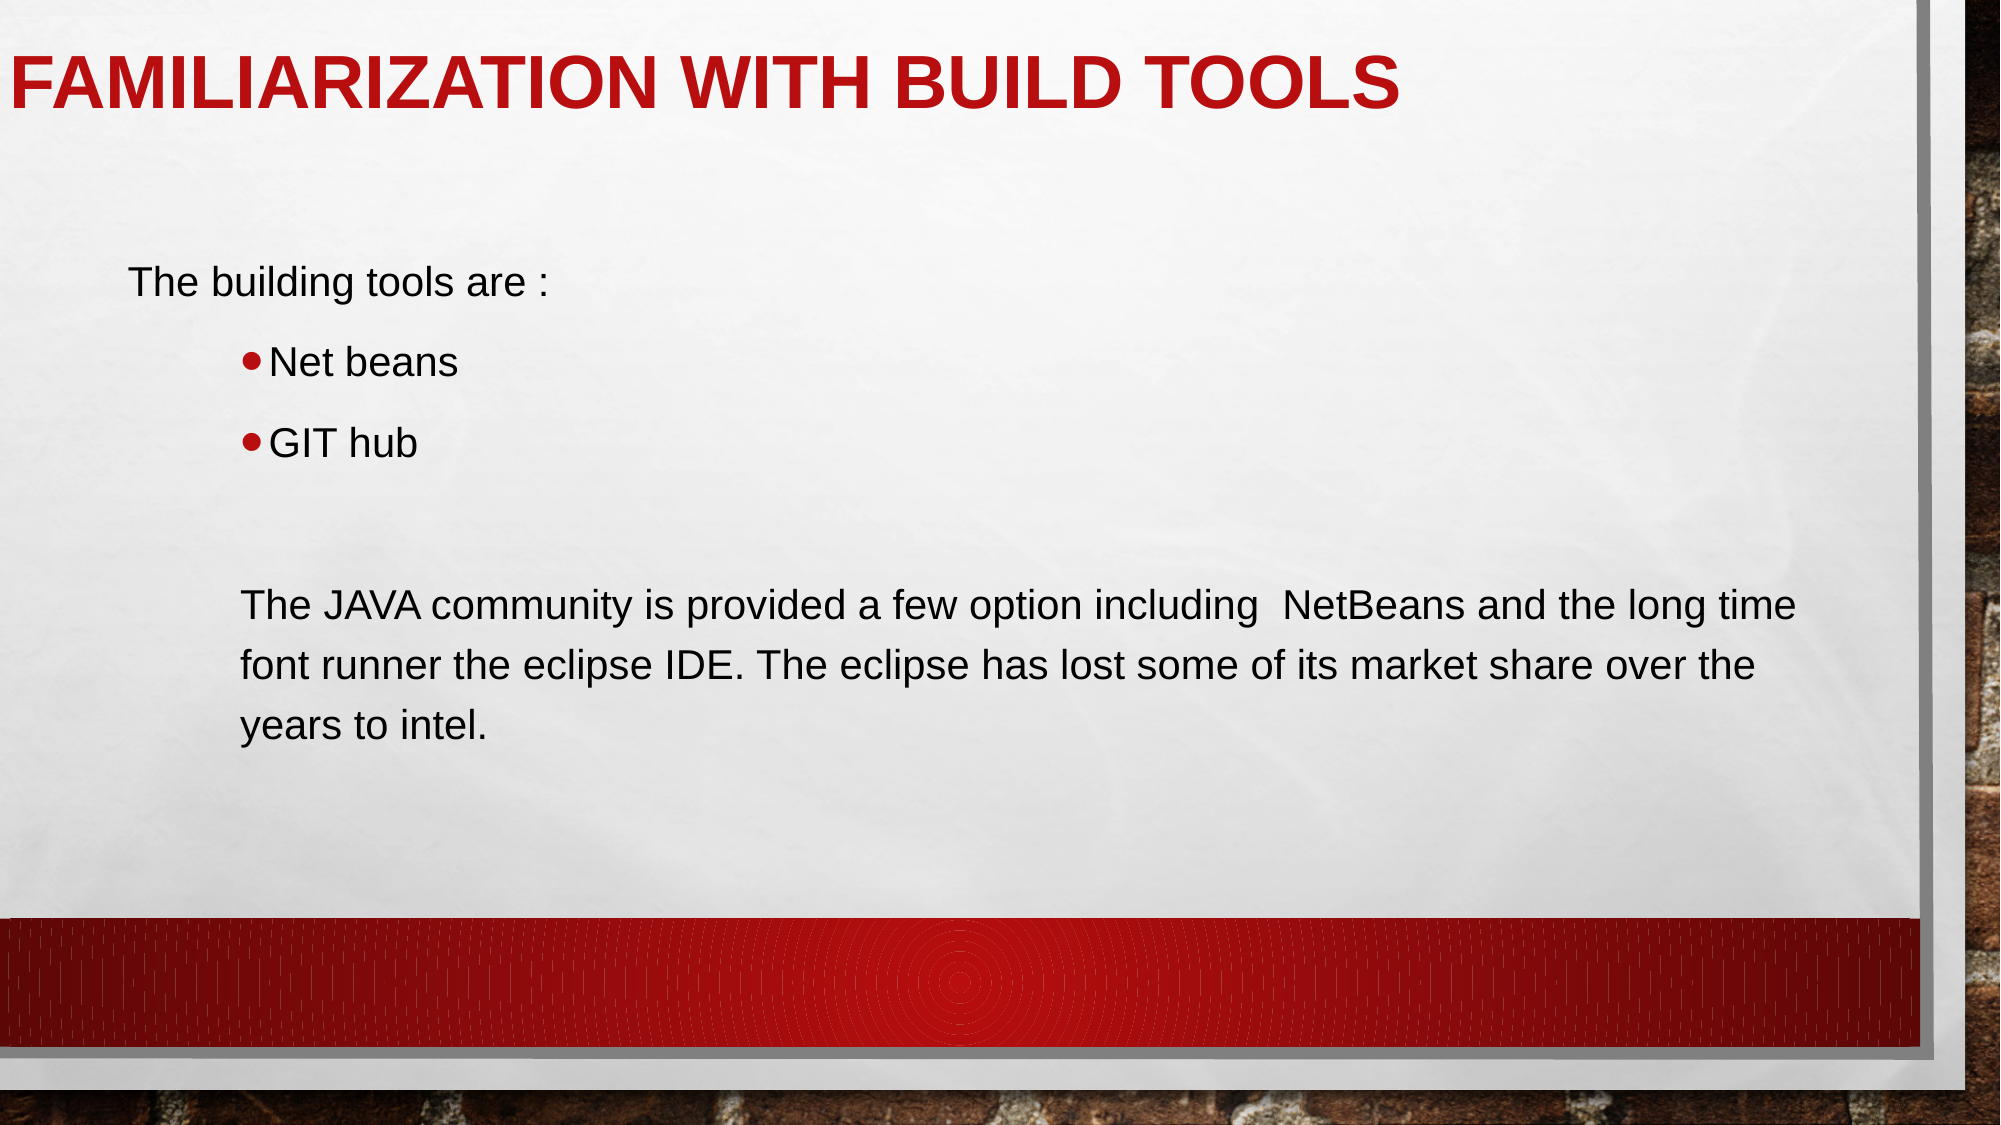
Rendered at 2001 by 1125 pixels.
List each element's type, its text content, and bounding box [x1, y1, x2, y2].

picture [0, 0, 2000, 1125]
list The building tools are : Net beans GIT hub The JAVA community is provided a few option including NetBeans and the long time font runner the eclipse IDE. The eclipse has lost some of its market share over the years to intel. [112, 169, 1818, 914]
title Familiarization with build tools [0, 35, 1936, 225]
